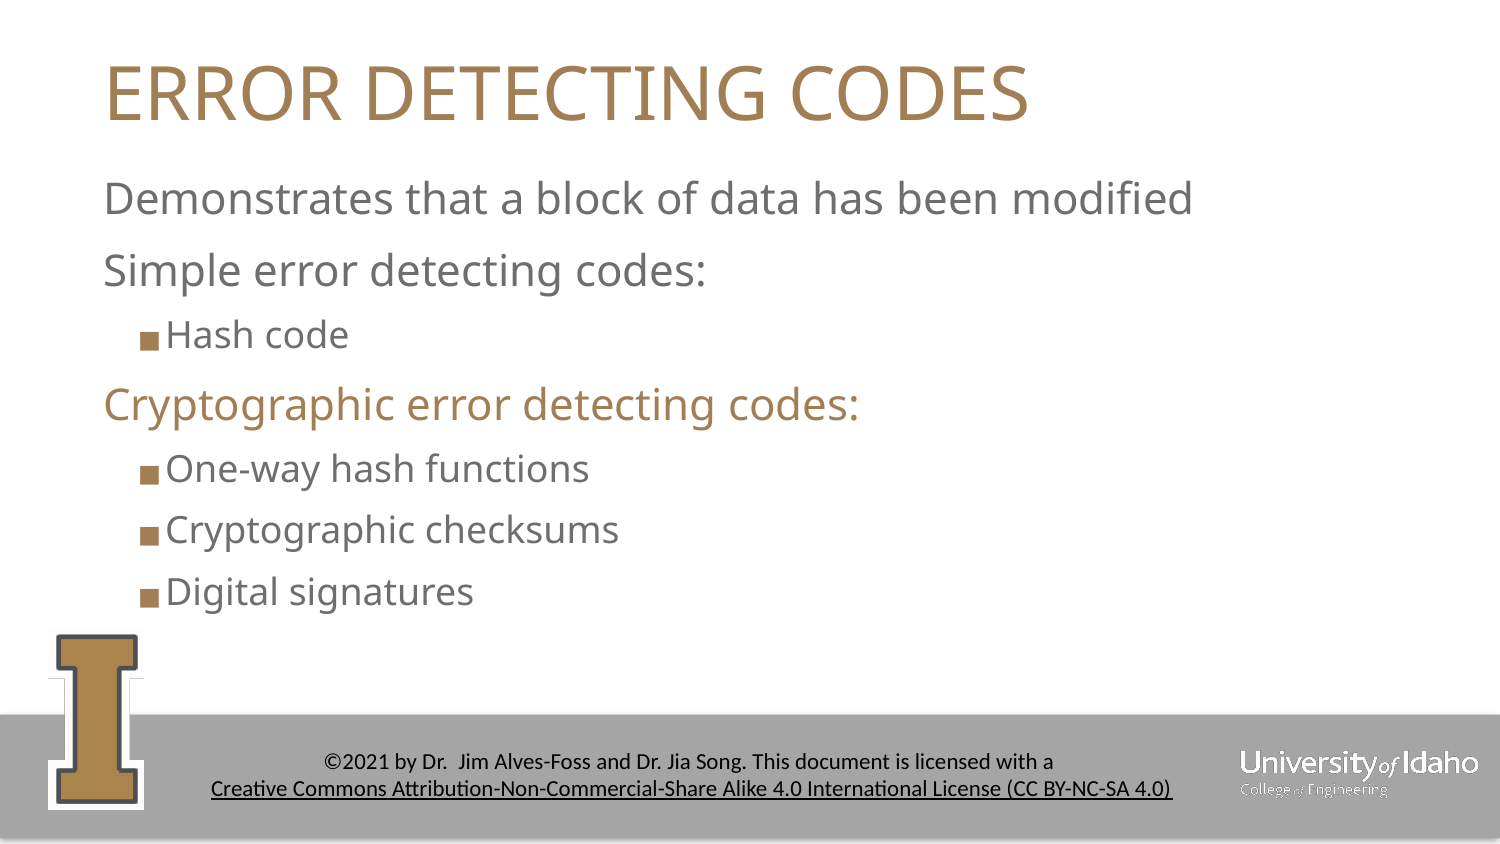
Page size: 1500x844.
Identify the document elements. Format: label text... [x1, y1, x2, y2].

title ERROR DETECTING CODES [103, 44, 1397, 158]
list Demonstrates that a block of data has been modified Simple error detecting codes: Hash code Cryptographic error detecting codes: One-way hash functions Cryptographic checksums Digital signatures [103, 169, 1397, 760]
picture [48, 627, 144, 810]
picture [1118, 658, 1500, 844]
